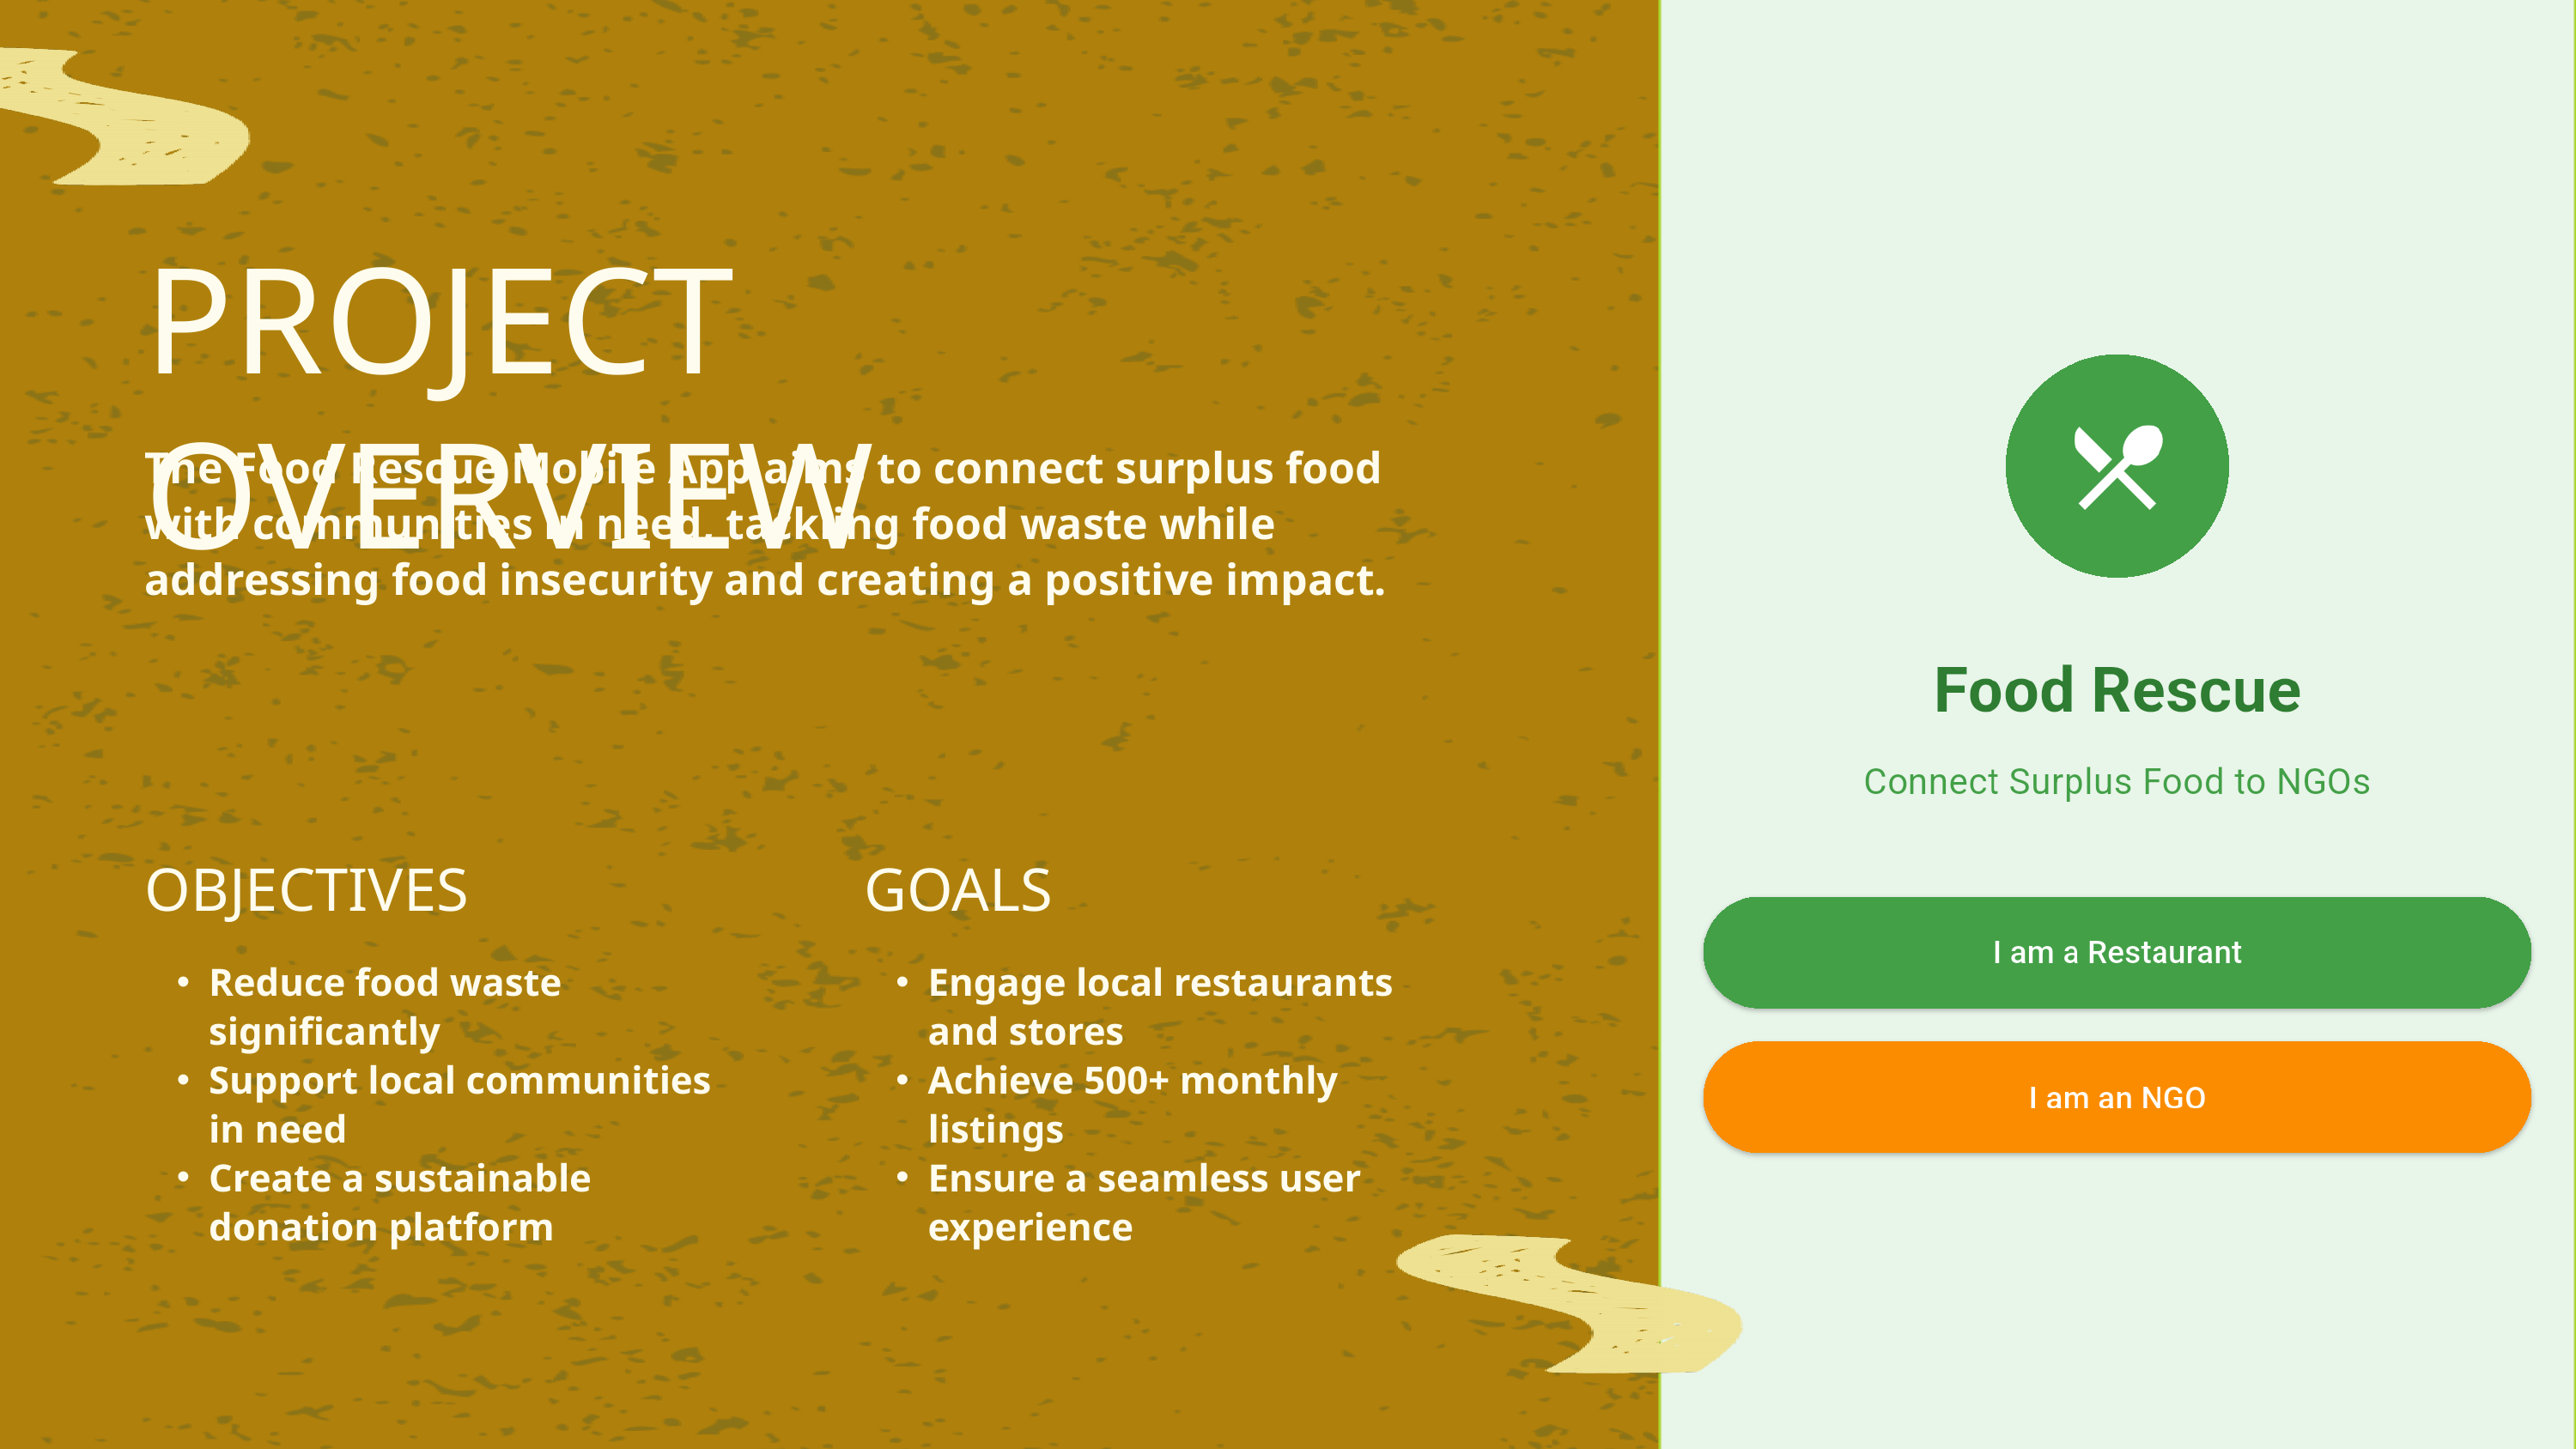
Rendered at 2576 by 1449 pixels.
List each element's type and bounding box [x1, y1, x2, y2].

text_box [144, 852, 722, 1245]
text_box [0, 46, 251, 185]
text_box [863, 852, 1442, 1197]
text_box [1657, 0, 2576, 1449]
text_box [144, 227, 1442, 602]
text_box [1396, 1234, 1653, 1373]
text_box [0, 0, 1656, 1449]
